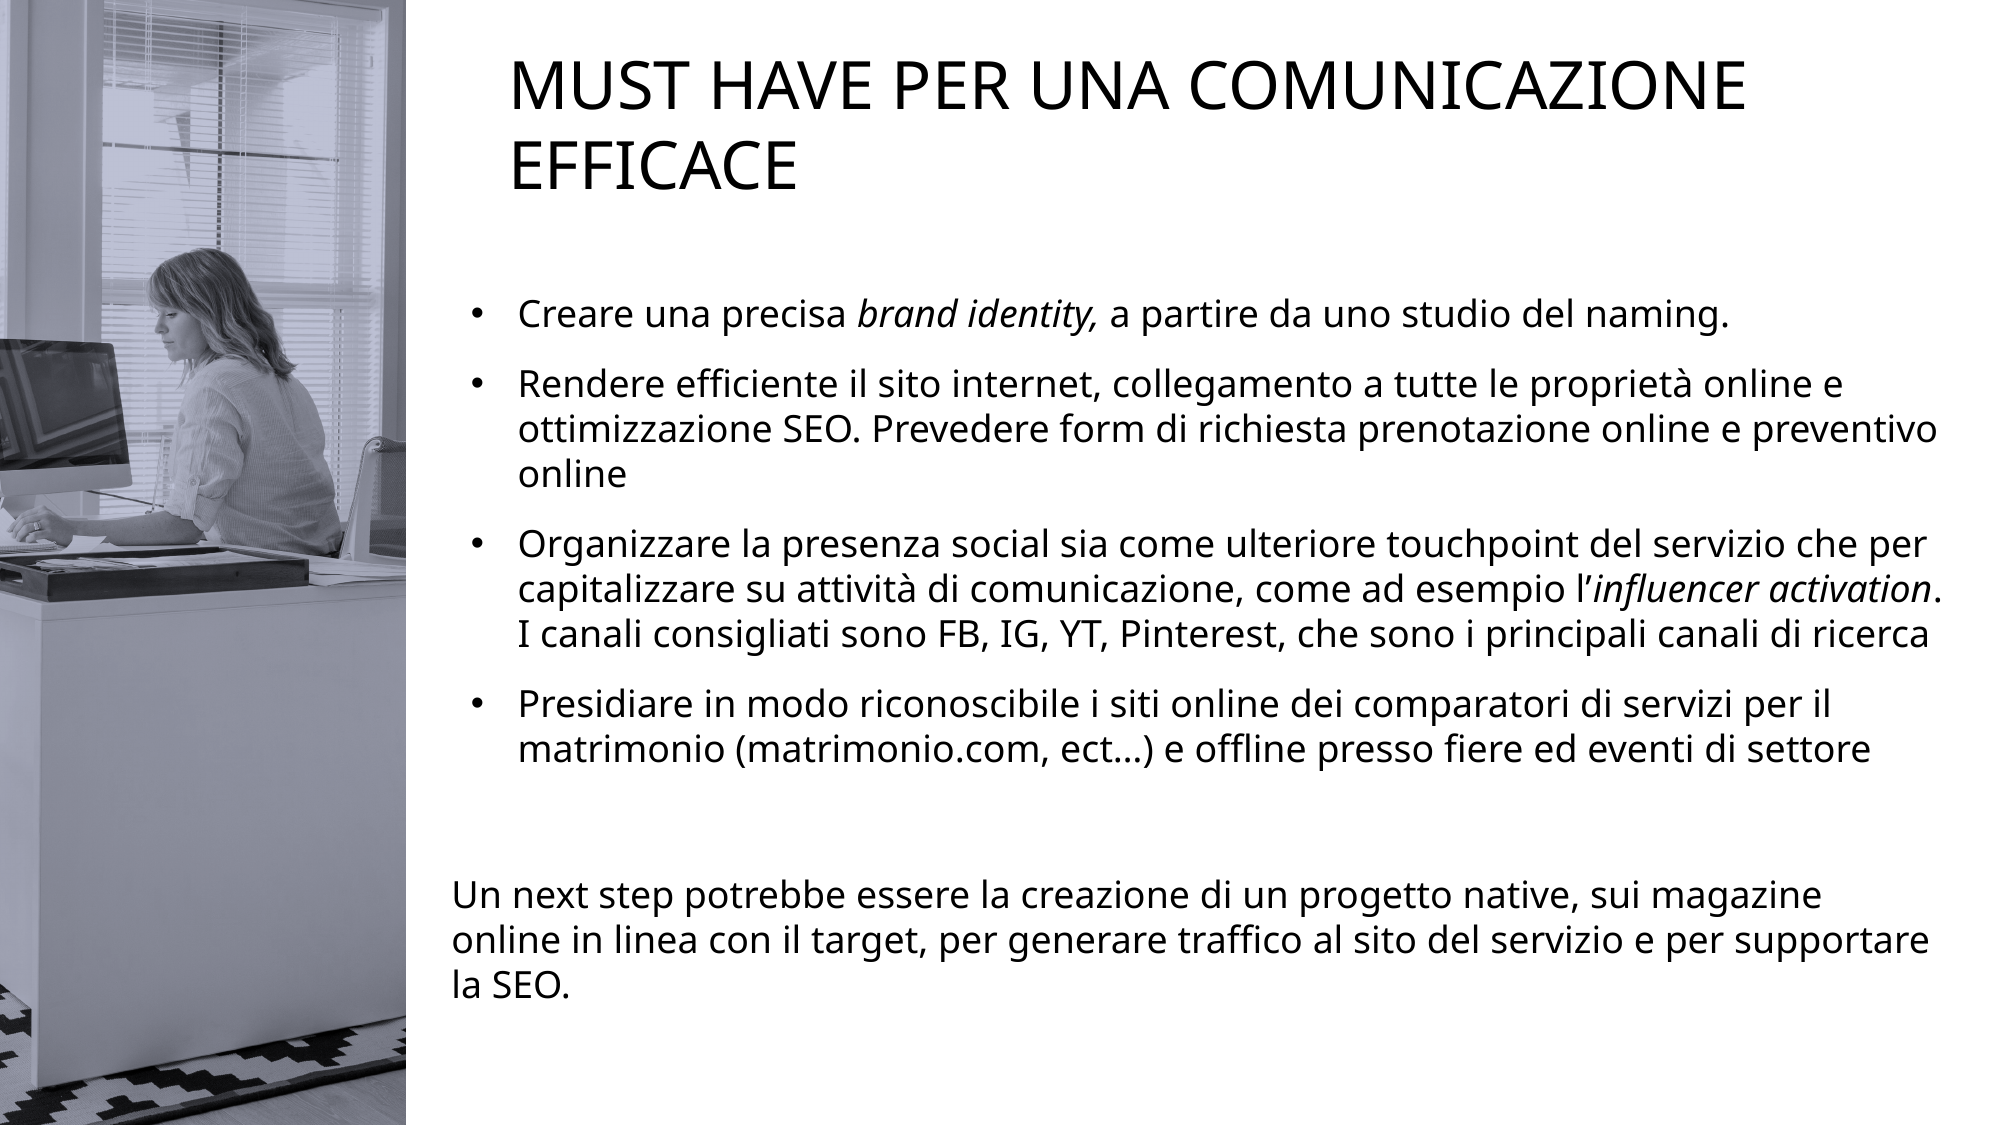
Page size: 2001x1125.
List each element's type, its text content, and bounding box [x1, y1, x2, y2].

text_box Un next step potrebbe essere la creazione di un progetto native, sui magazine online in linea con il target, per generare traffico al sito del servizio e per supportare la SEO. [436, 863, 1949, 1014]
text_box Creare una precisa brand identity, a partire da uno studio del naming. Rendere efficiente il sito internet, collegamento a tutte le proprietà online e ottimizzazione SEO. Prevedere form di richiesta prenotazione online e preventivo online Organizzare la presenza social sia come ulteriore touchpoint del servizio che per capitalizzare su attività di comunicazione, come ad esempio l’influencer activation. I canali consigliati sono FB, IG, YT, Pinterest, che sono i principali canali di ricerca Presidiare in modo riconoscibile i siti online dei comparatori di servizi per il matrimonio (matrimonio.com, ect…) e offline presso fiere ed eventi di settore [456, 282, 1974, 937]
text_box MUST HAVE PER UNA COMUNICAZIONE EFFICACE [493, 35, 2000, 210]
picture [0, 0, 406, 1125]
